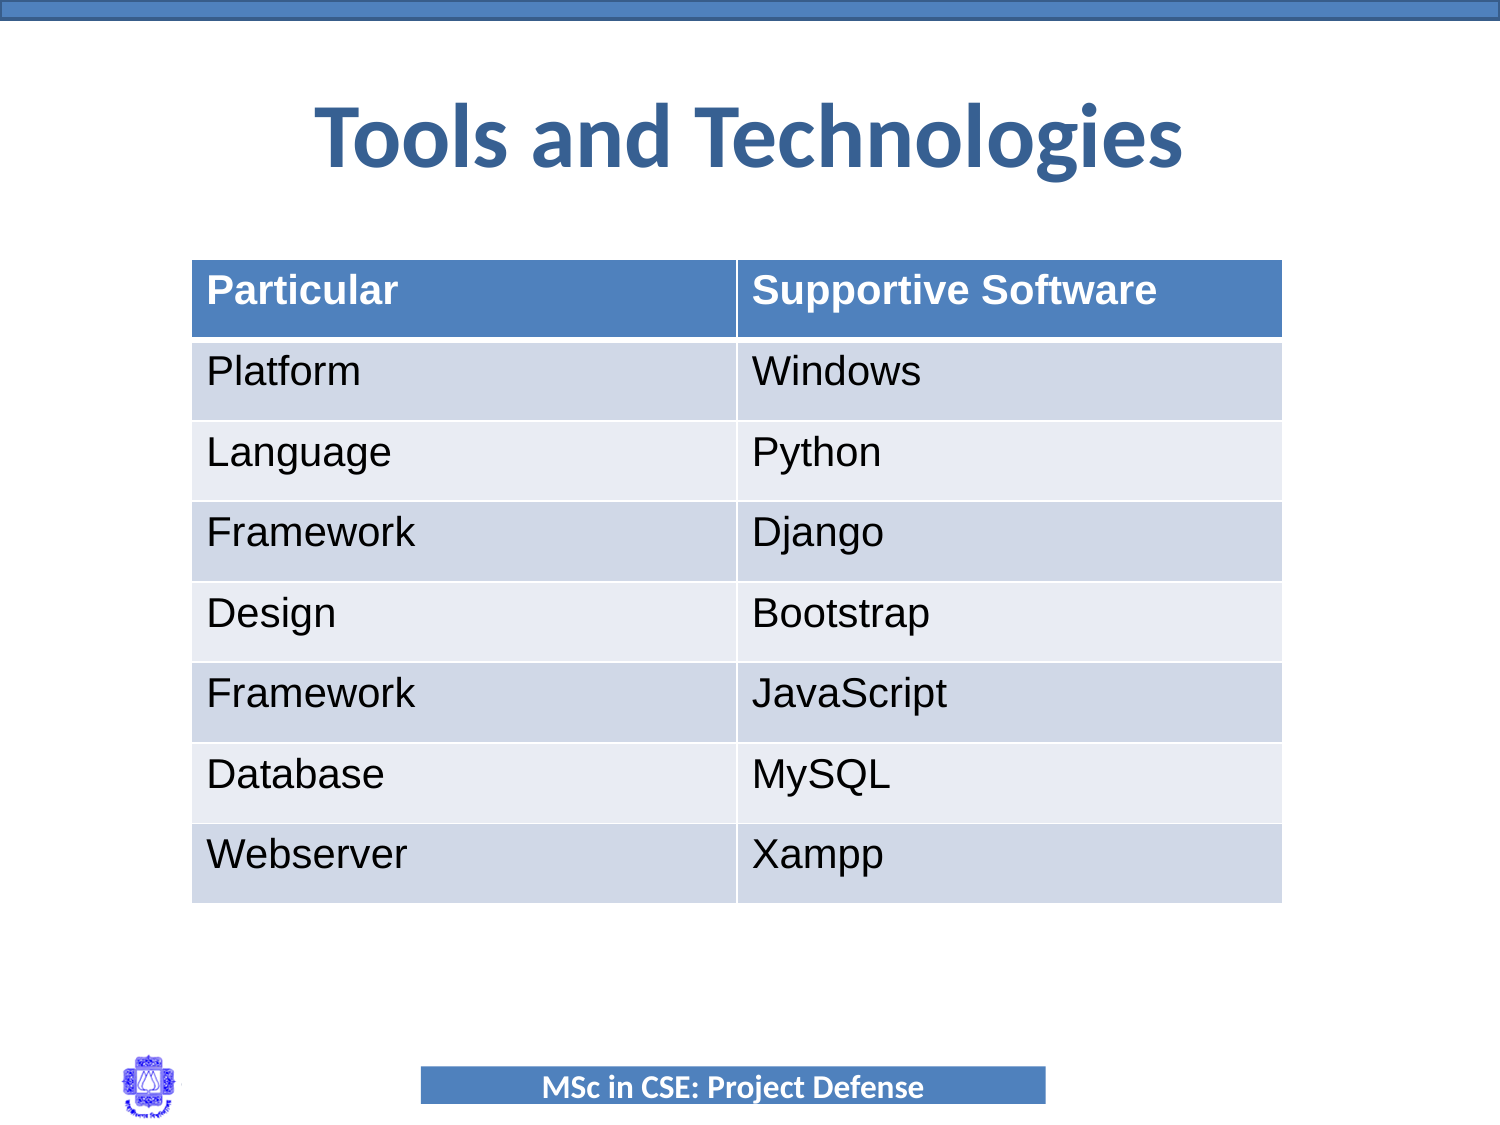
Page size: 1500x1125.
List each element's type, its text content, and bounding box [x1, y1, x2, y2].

picture [111, 1049, 188, 1125]
table_cell Python [738, 422, 1282, 500]
table_cell Django [738, 502, 1282, 581]
table_cell Bootstrap [738, 583, 1282, 661]
table_cell Language [192, 422, 736, 500]
table_cell Windows [738, 343, 1282, 420]
table_header Supportive Software [738, 260, 1282, 337]
table_cell Design [192, 583, 736, 661]
table_cell Framework [192, 663, 736, 742]
table_cell Platform [192, 343, 736, 420]
table_cell JavaScript [738, 663, 1282, 742]
title Tools and Technologies [75, 37, 1425, 225]
table_cell Webserver [192, 824, 736, 903]
table_cell Xampp [738, 824, 1282, 903]
table_cell Framework [192, 502, 736, 581]
table_cell MySQL [738, 744, 1282, 823]
table_cell Database [192, 744, 736, 823]
table_header Particular [192, 260, 736, 337]
